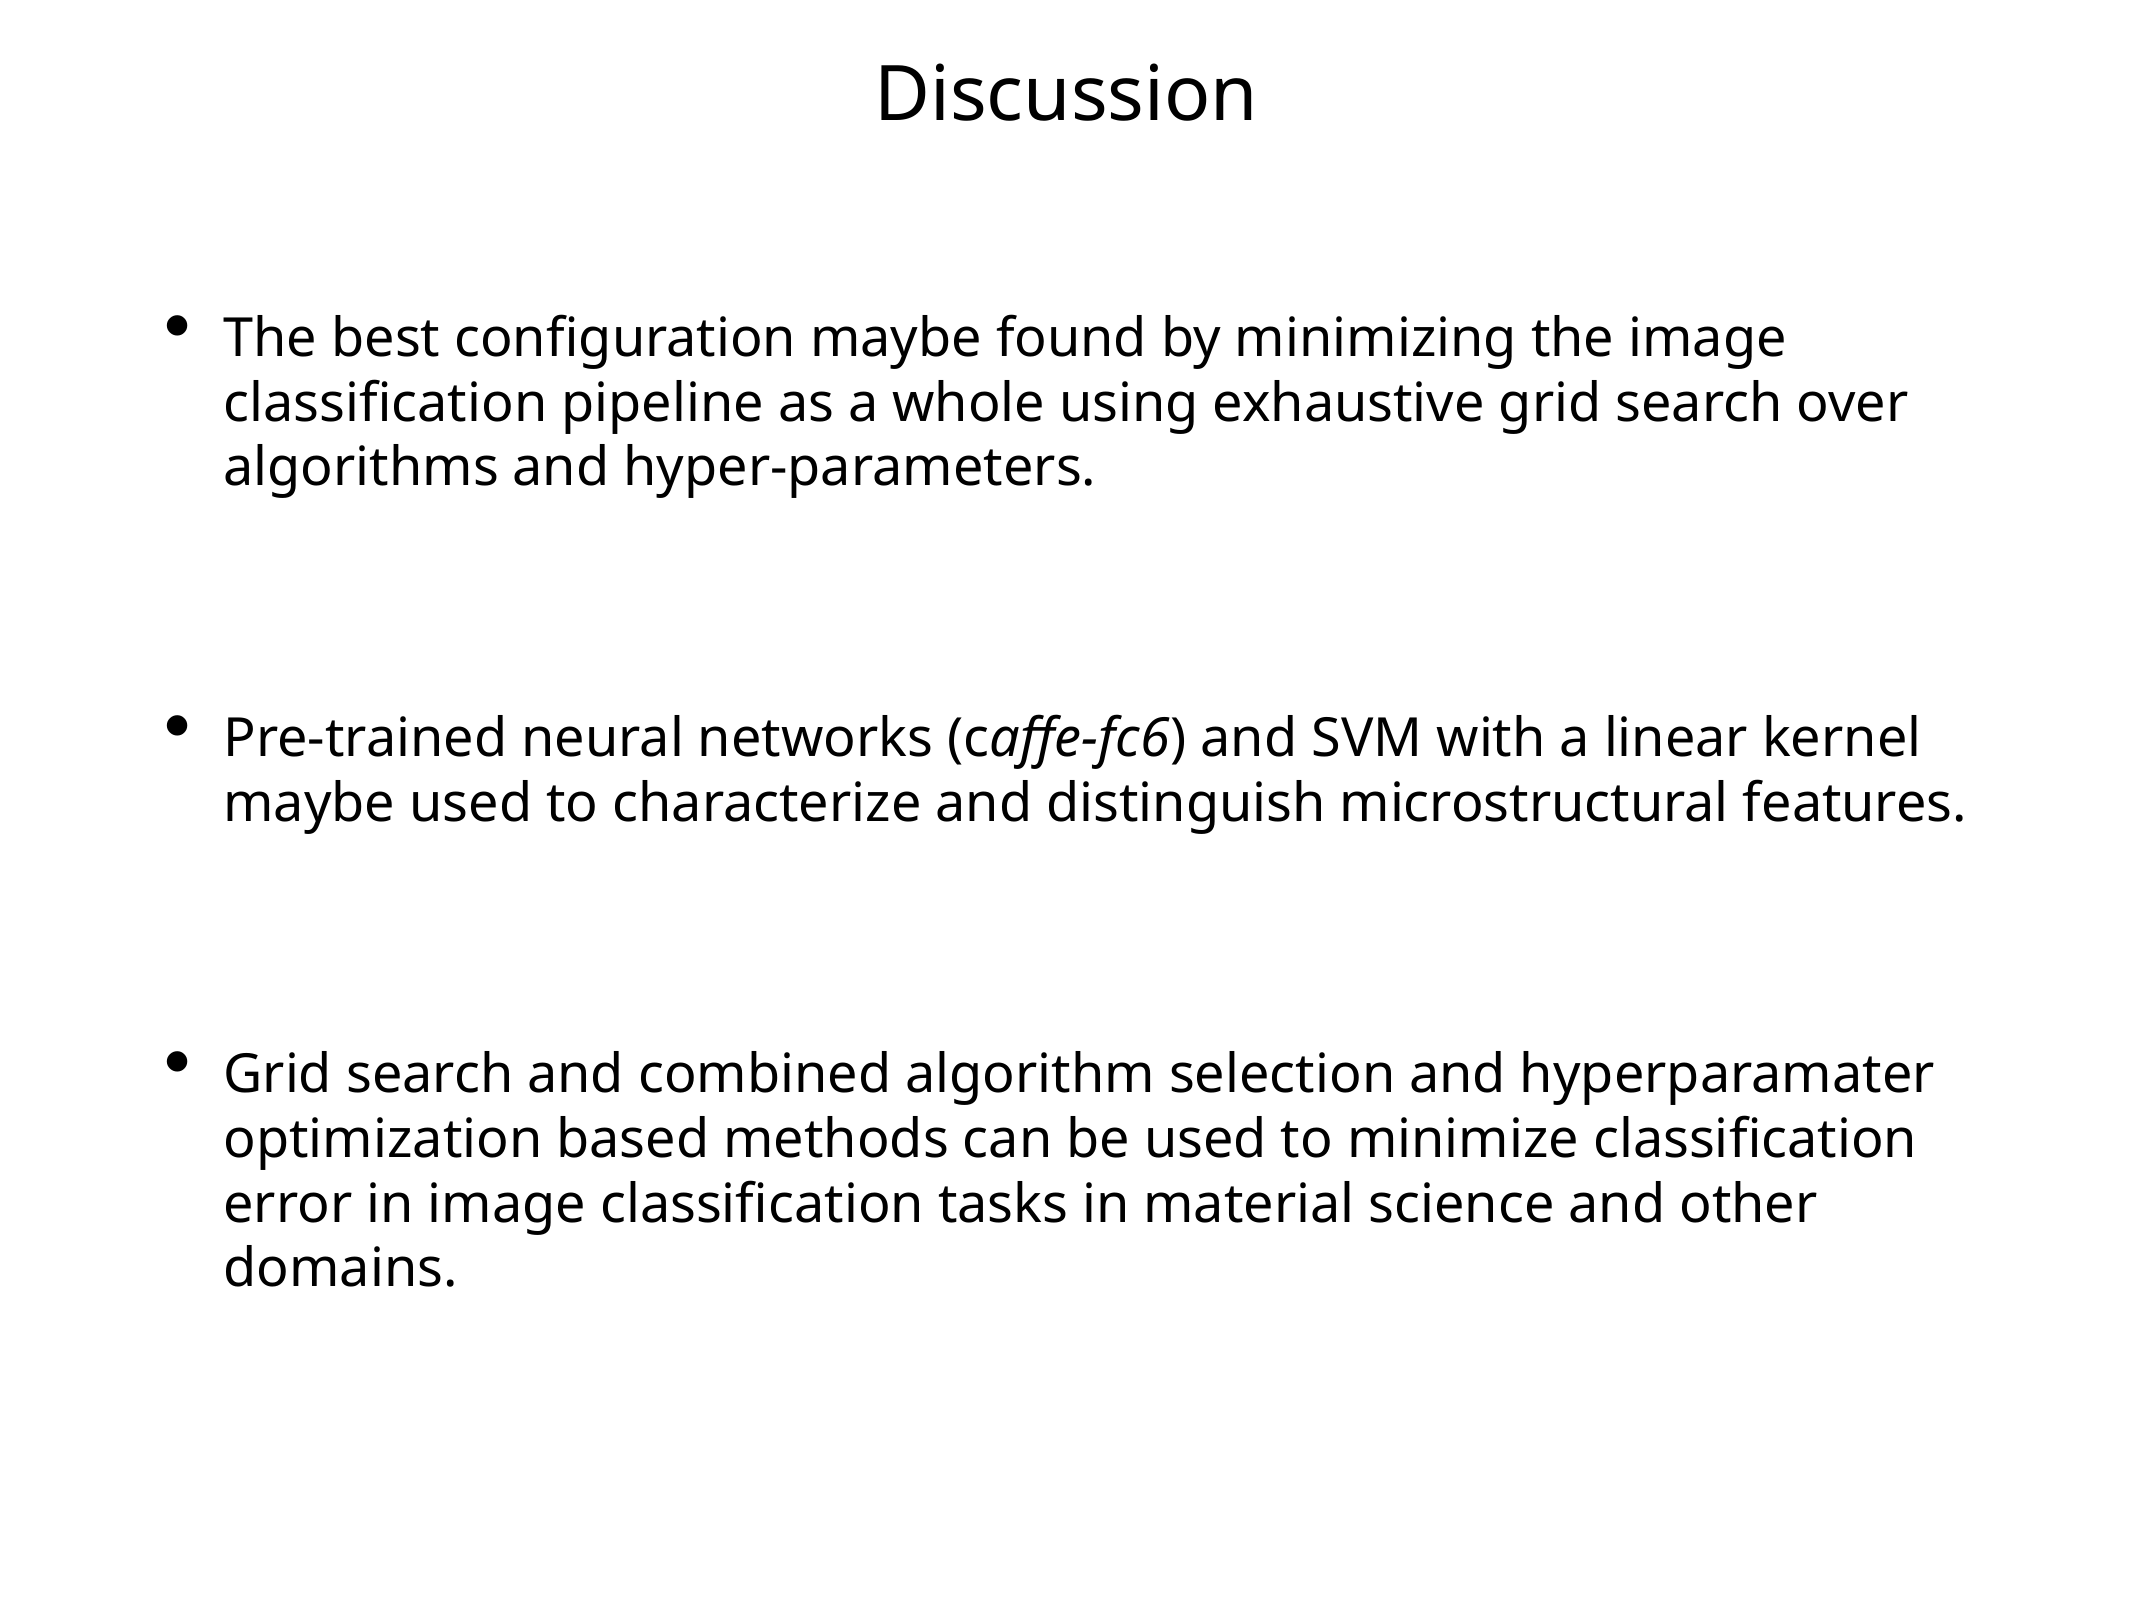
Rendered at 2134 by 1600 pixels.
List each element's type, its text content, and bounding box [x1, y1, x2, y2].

title Discussion [277, 34, 1857, 144]
list The best configuration maybe found by minimizing the image classification pipeline as a whole using exhaustive grid search over algorithms and hyper-parameters. Pre-trained neural networks (caffe-fc6) and SVM with a linear kernel maybe used to characterize and distinguish microstructural features. Grid search and combined algorithm selection and hyperparamater optimization based methods can be used to minimize classification error in image classification tasks in material science and other domains. [155, 283, 1978, 1317]
